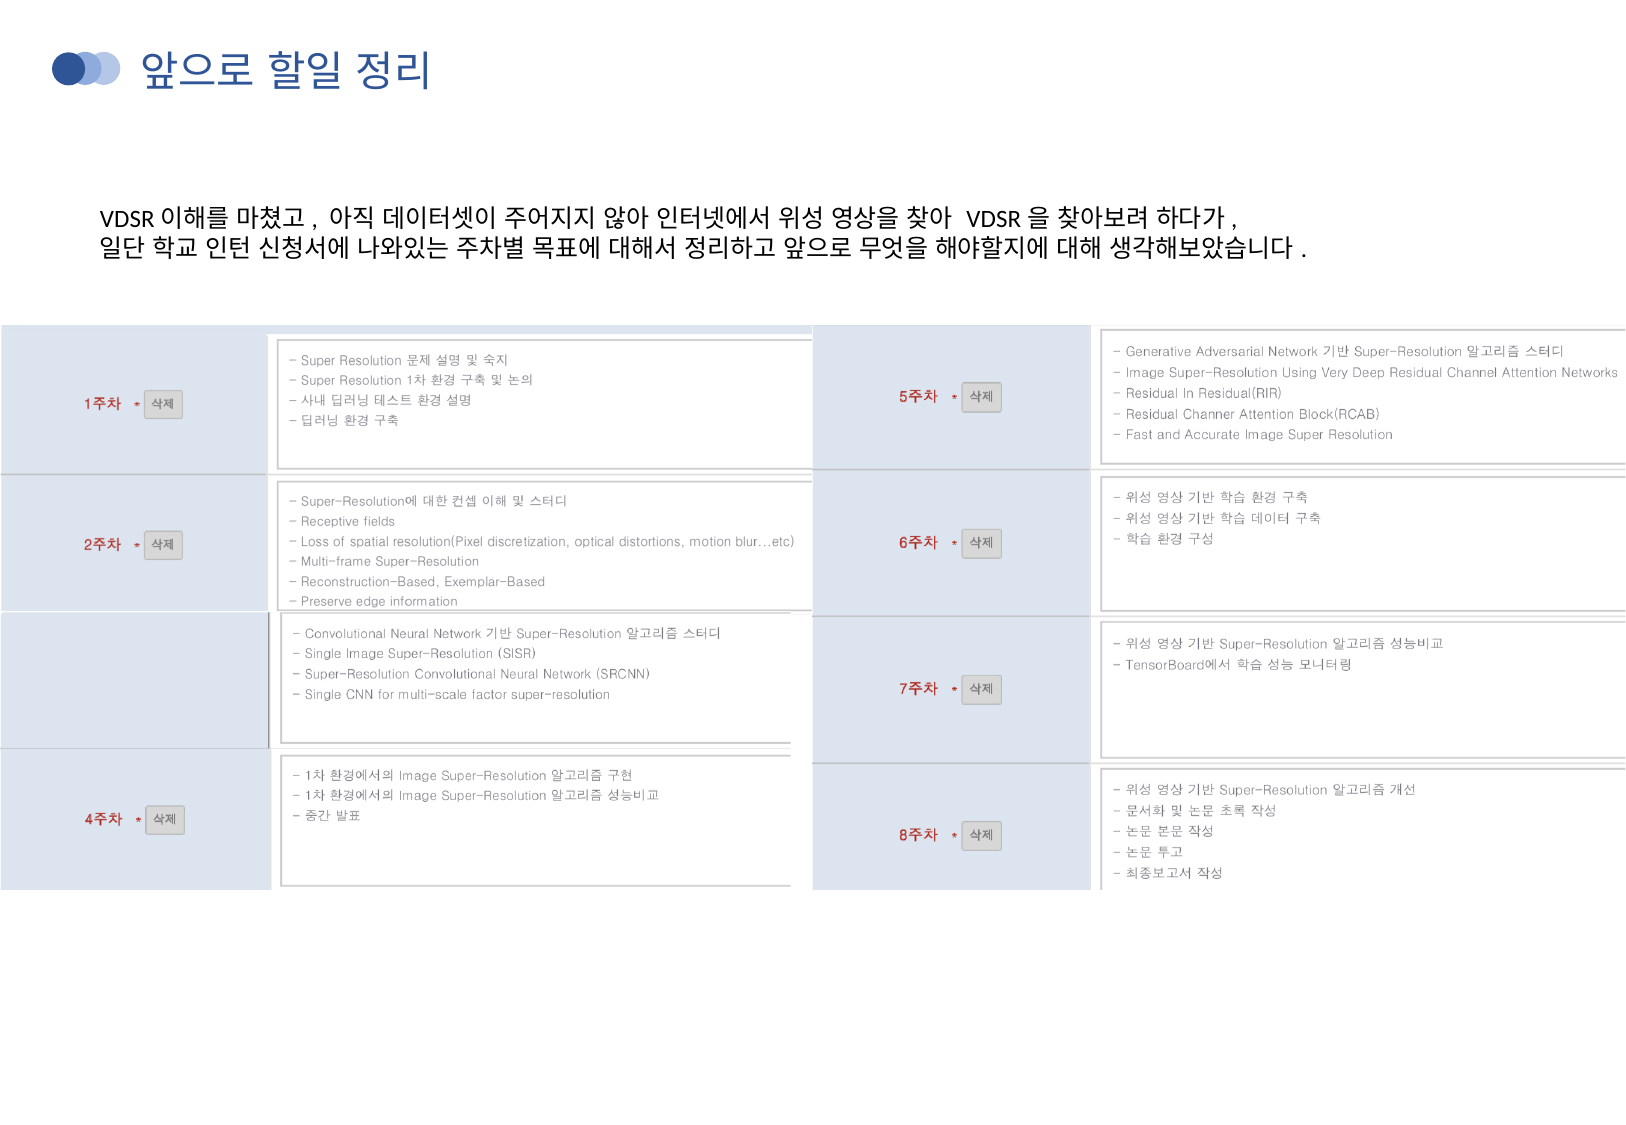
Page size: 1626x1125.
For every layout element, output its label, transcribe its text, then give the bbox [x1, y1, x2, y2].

text_box [95, 50, 122, 86]
text_box VDSR이해를 마쳤고, 아직 데이터셋이 주어지지 않아 인터넷에서 위성 영상을 찾아 VDSR을 찾아보려 하다가, 일단 학교 인턴 신청서에 나와있는 주차별 목표에 대해서 정리하고 앞으로 무엇을 해야할지에 대해 생각해보았습니다. [85, 195, 1537, 271]
text_box [50, 51, 87, 87]
picture [0, 325, 1626, 890]
text_box 앞으로 할일 정리 [125, 37, 912, 103]
text_box [76, 50, 103, 86]
